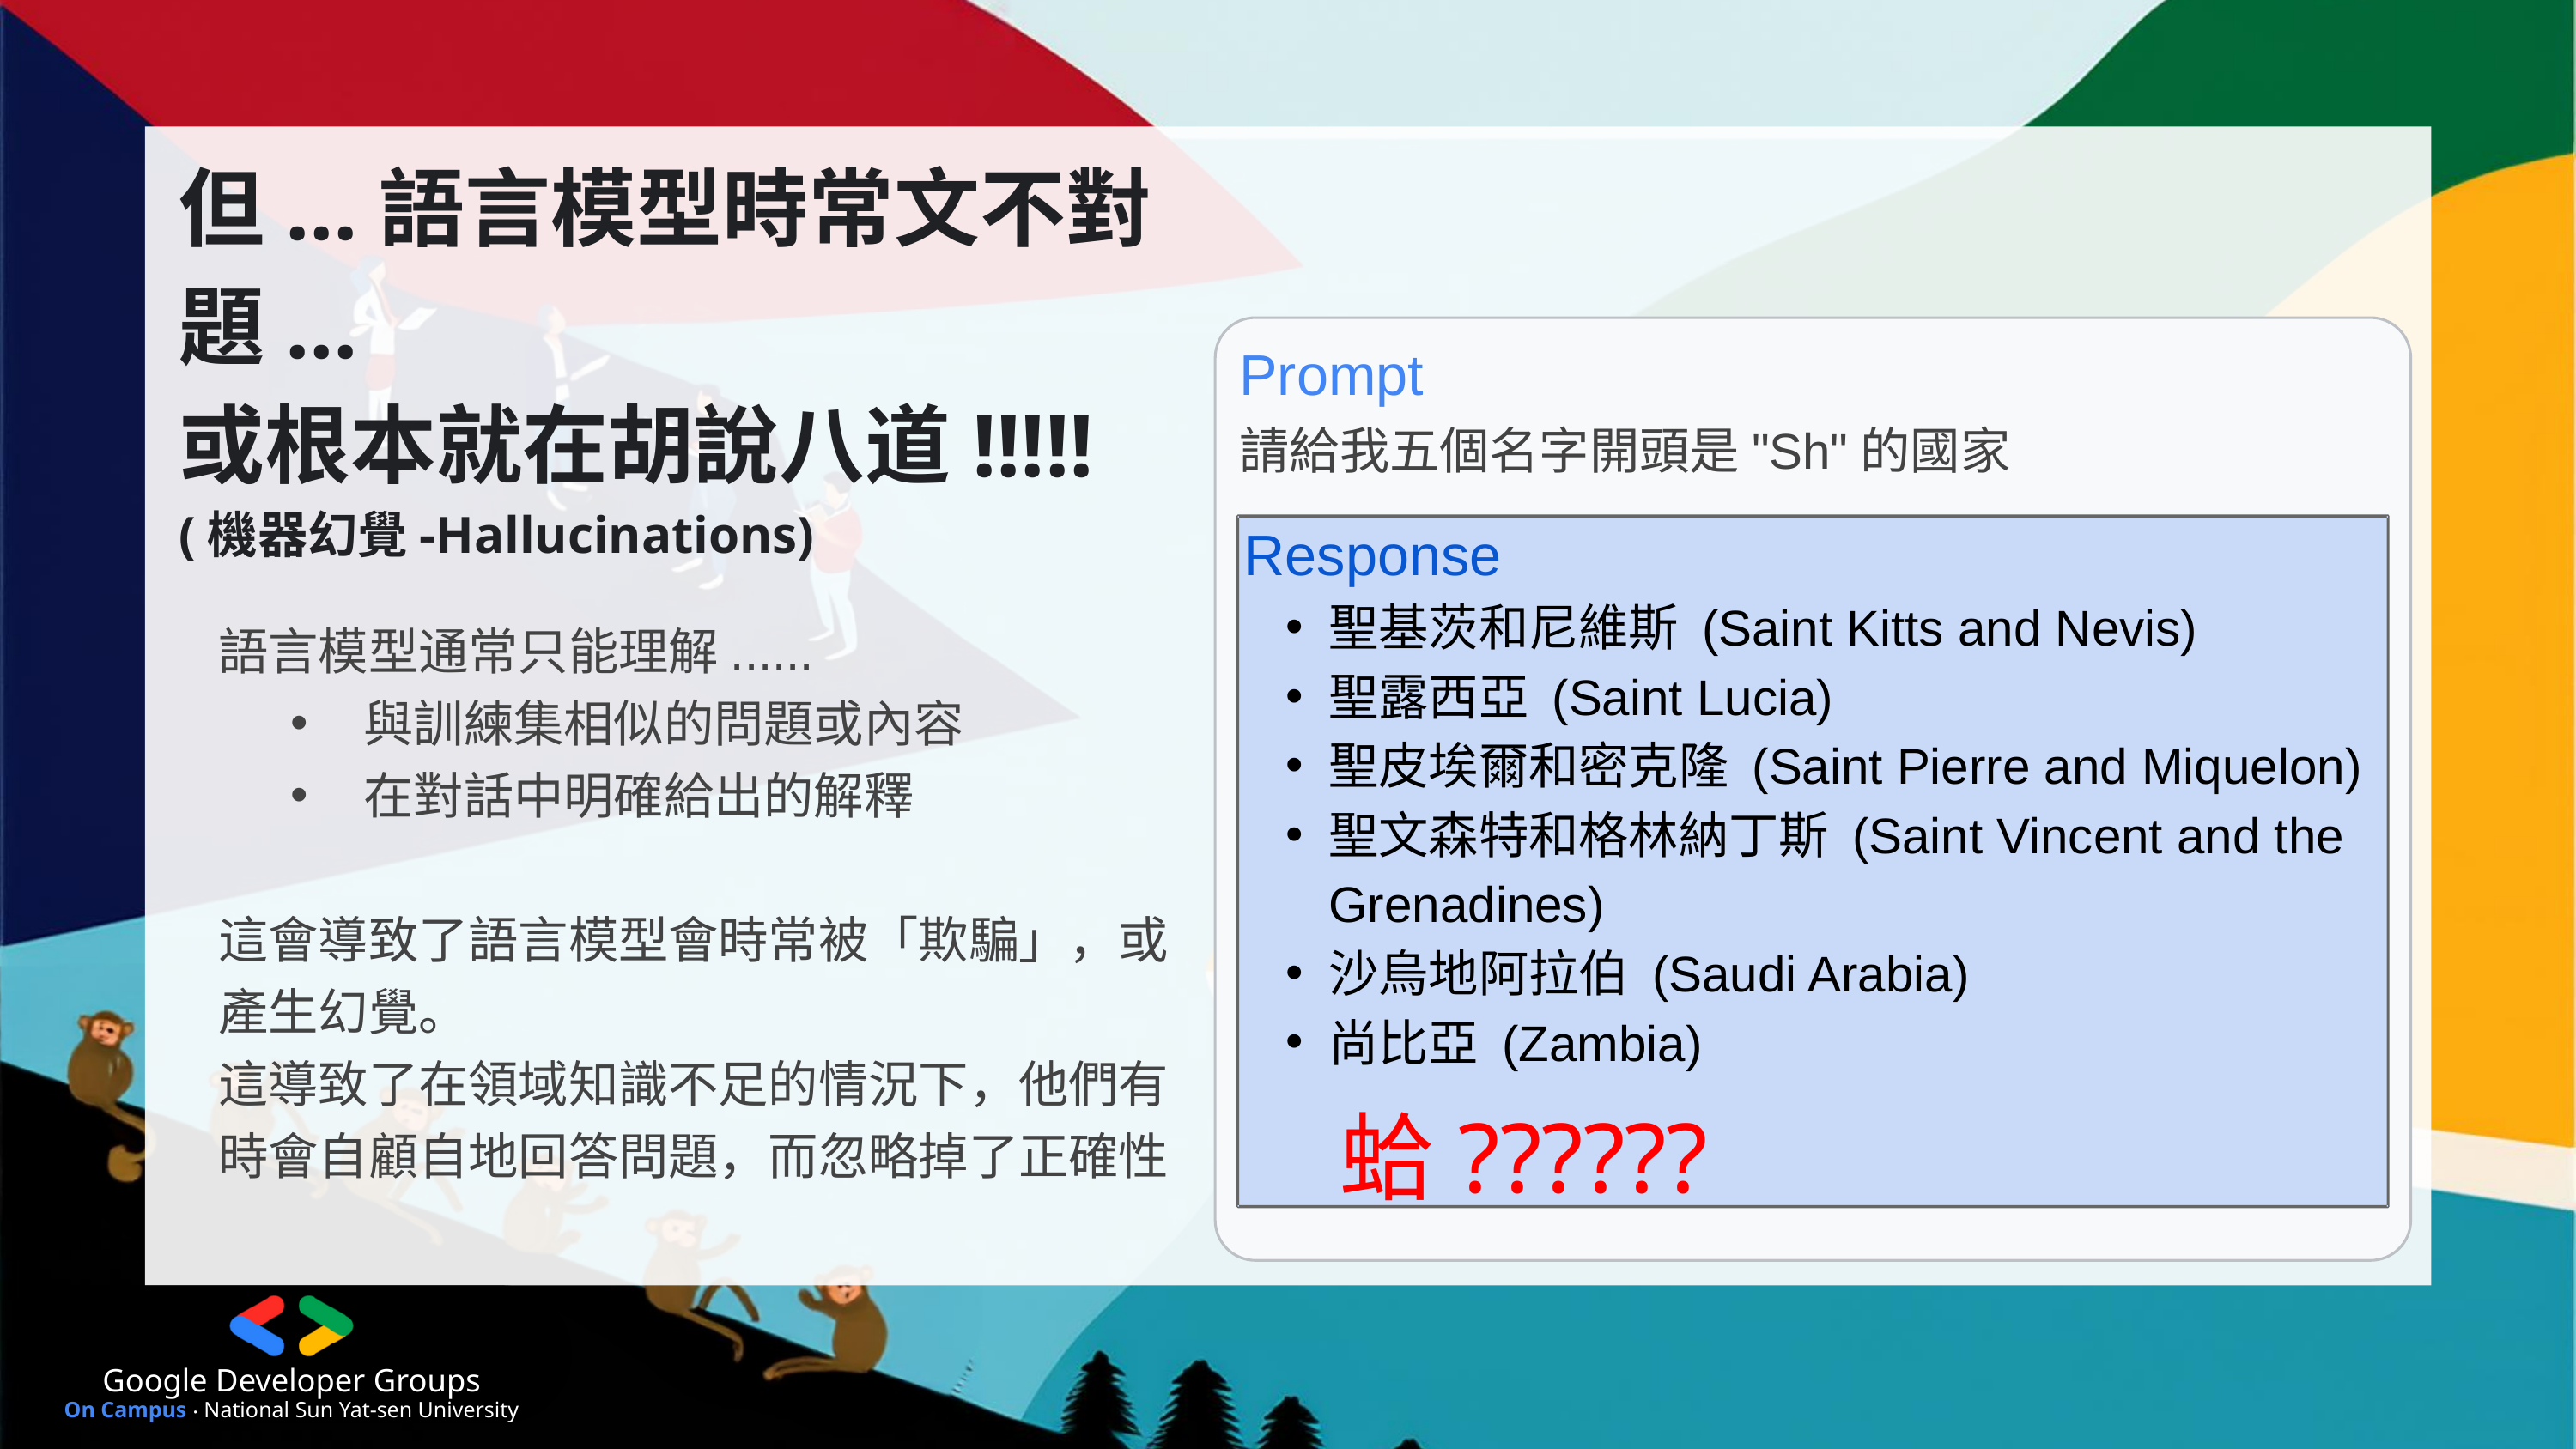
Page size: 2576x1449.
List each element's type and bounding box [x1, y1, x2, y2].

text_box [0, 0, 2576, 1449]
text_box [1236, 514, 2390, 1209]
text_box [1213, 316, 2413, 1263]
